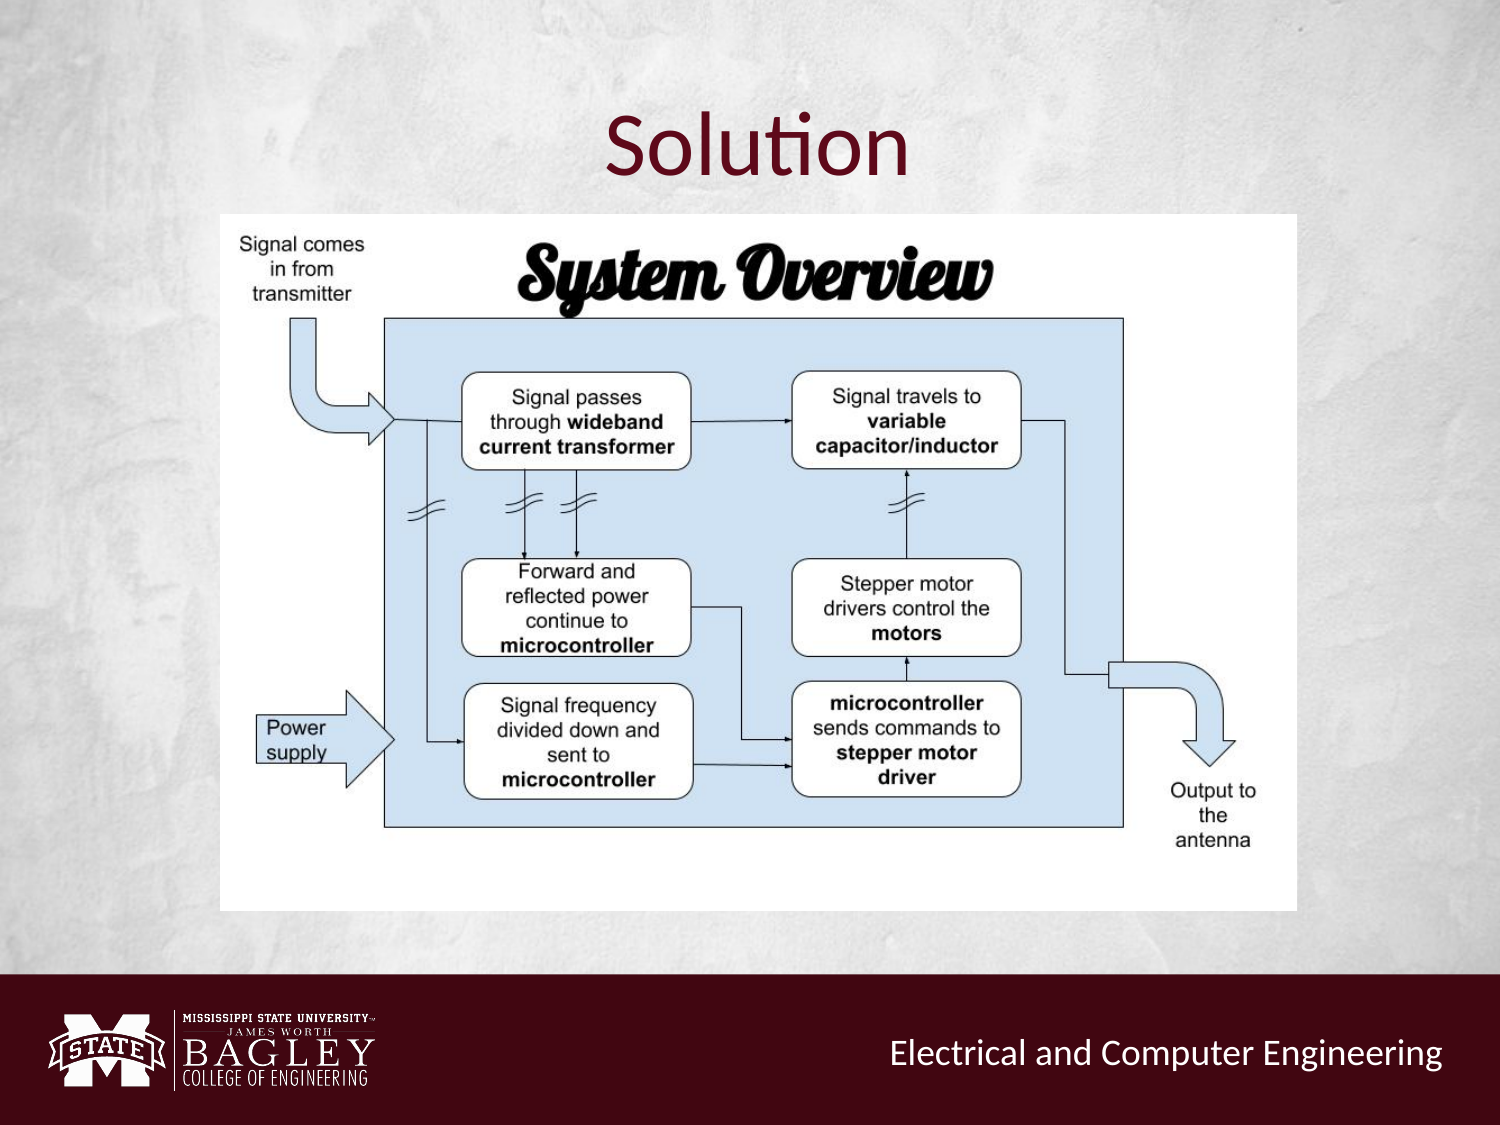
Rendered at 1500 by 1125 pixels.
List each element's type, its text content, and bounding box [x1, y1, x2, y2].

picture [219, 214, 1298, 911]
title Solution [92, 45, 1425, 233]
picture [35, 1002, 387, 1098]
